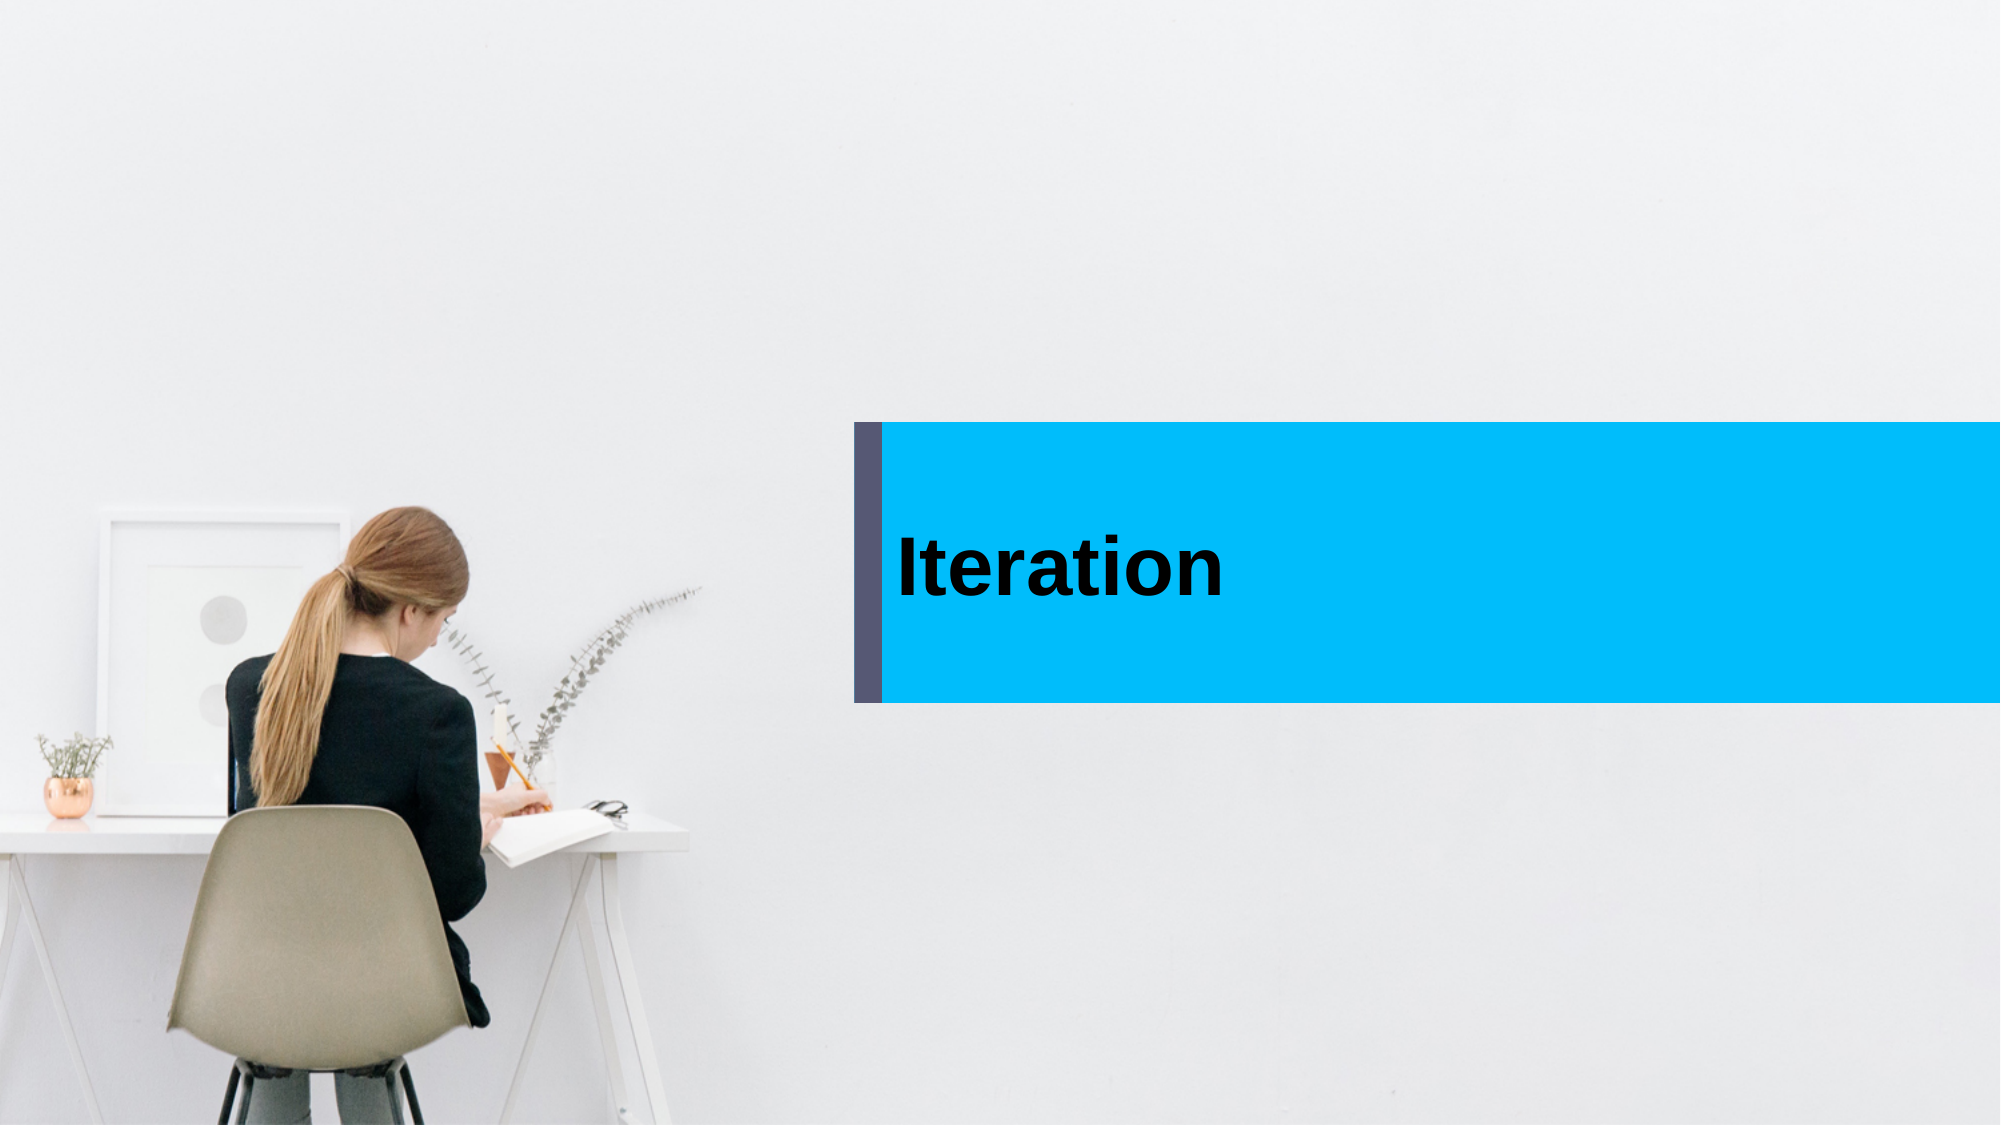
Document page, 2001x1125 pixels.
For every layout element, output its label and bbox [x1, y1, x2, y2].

picture [0, 0, 2001, 1125]
text_box [854, 422, 2000, 703]
